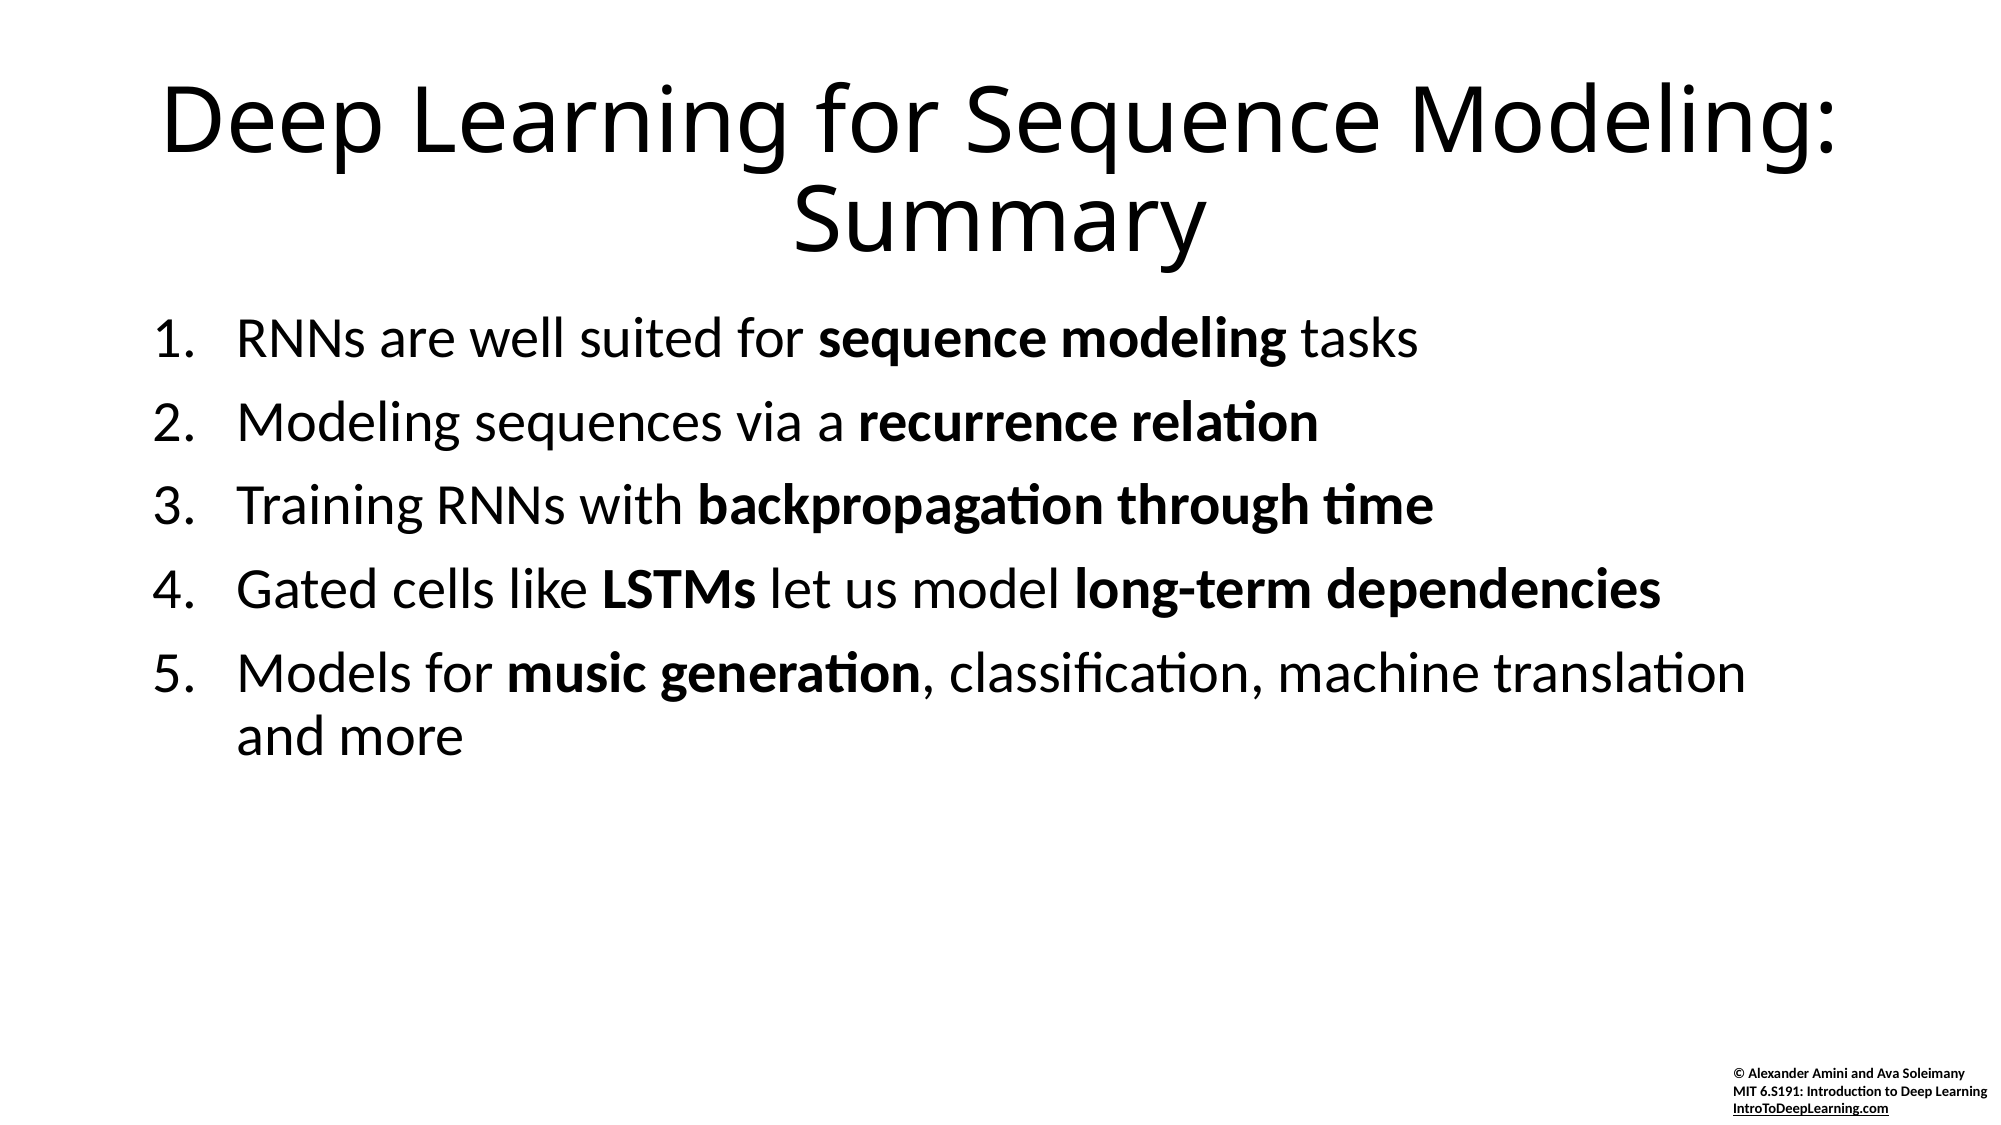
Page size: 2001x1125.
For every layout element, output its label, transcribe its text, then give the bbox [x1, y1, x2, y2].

title Deep Learning for Sequence Modeling: Summary [68, 64, 1932, 282]
list RNNs are well suited for sequence modeling tasks Modeling sequences via a recurrence relation Training RNNs with backpropagation through time Gated cells like LSTMs let us model long-term dependencies Models for music generation, classification, machine translation and more [137, 299, 1863, 1014]
